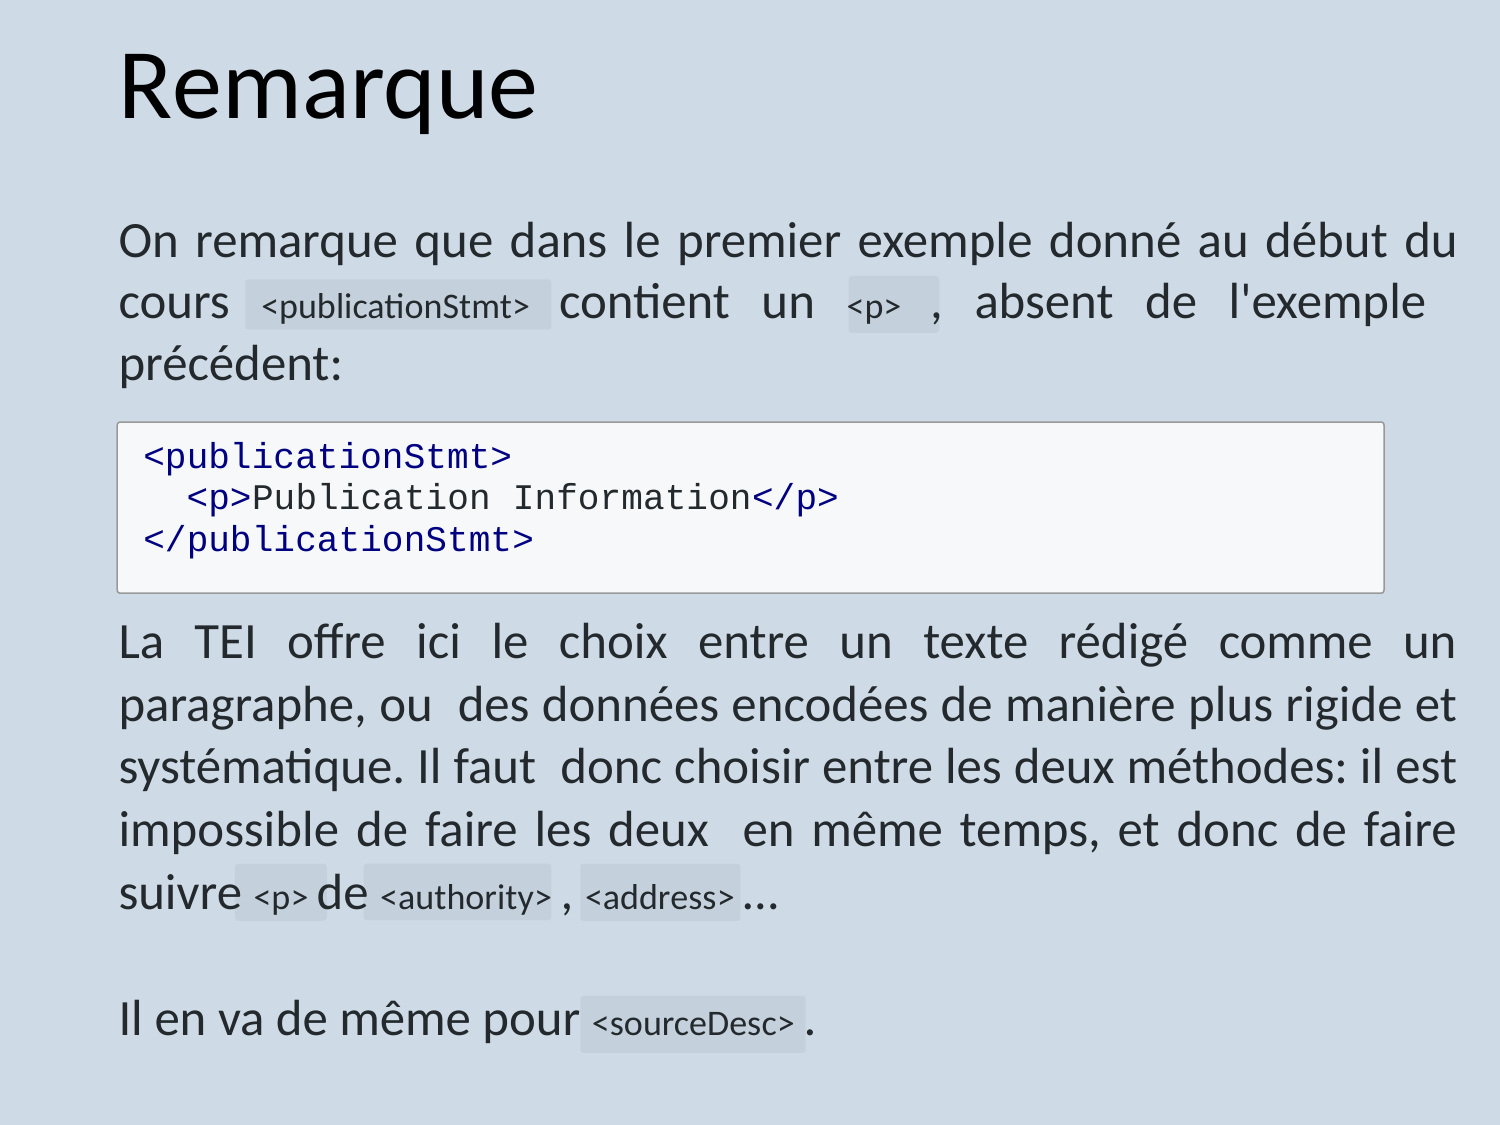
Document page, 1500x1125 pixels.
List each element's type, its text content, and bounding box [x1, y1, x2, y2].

text_box [580, 1046, 806, 1053]
title Remarque [116, 0, 727, 173]
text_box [116, 421, 1385, 594]
text_box On remarque que dans le premier exemple donné au début du cours <publicationStmt> contient un <p> , absent de l'exemple précédent: <publicationStmt> <p>Publication Information</p> </publicationStmt> La TEI offre ici le choix entre un texte rédigé comme un paragraphe, ou des données encodées de manière plus rigide et systématique. Il faut donc choisir entre les deux méthodes: il est impossible de faire les deux en même temps, et donc de faire suivre <p> de <authority> , <address> … Il en va de même pour <sourceDesc> . [116, 205, 1459, 1046]
